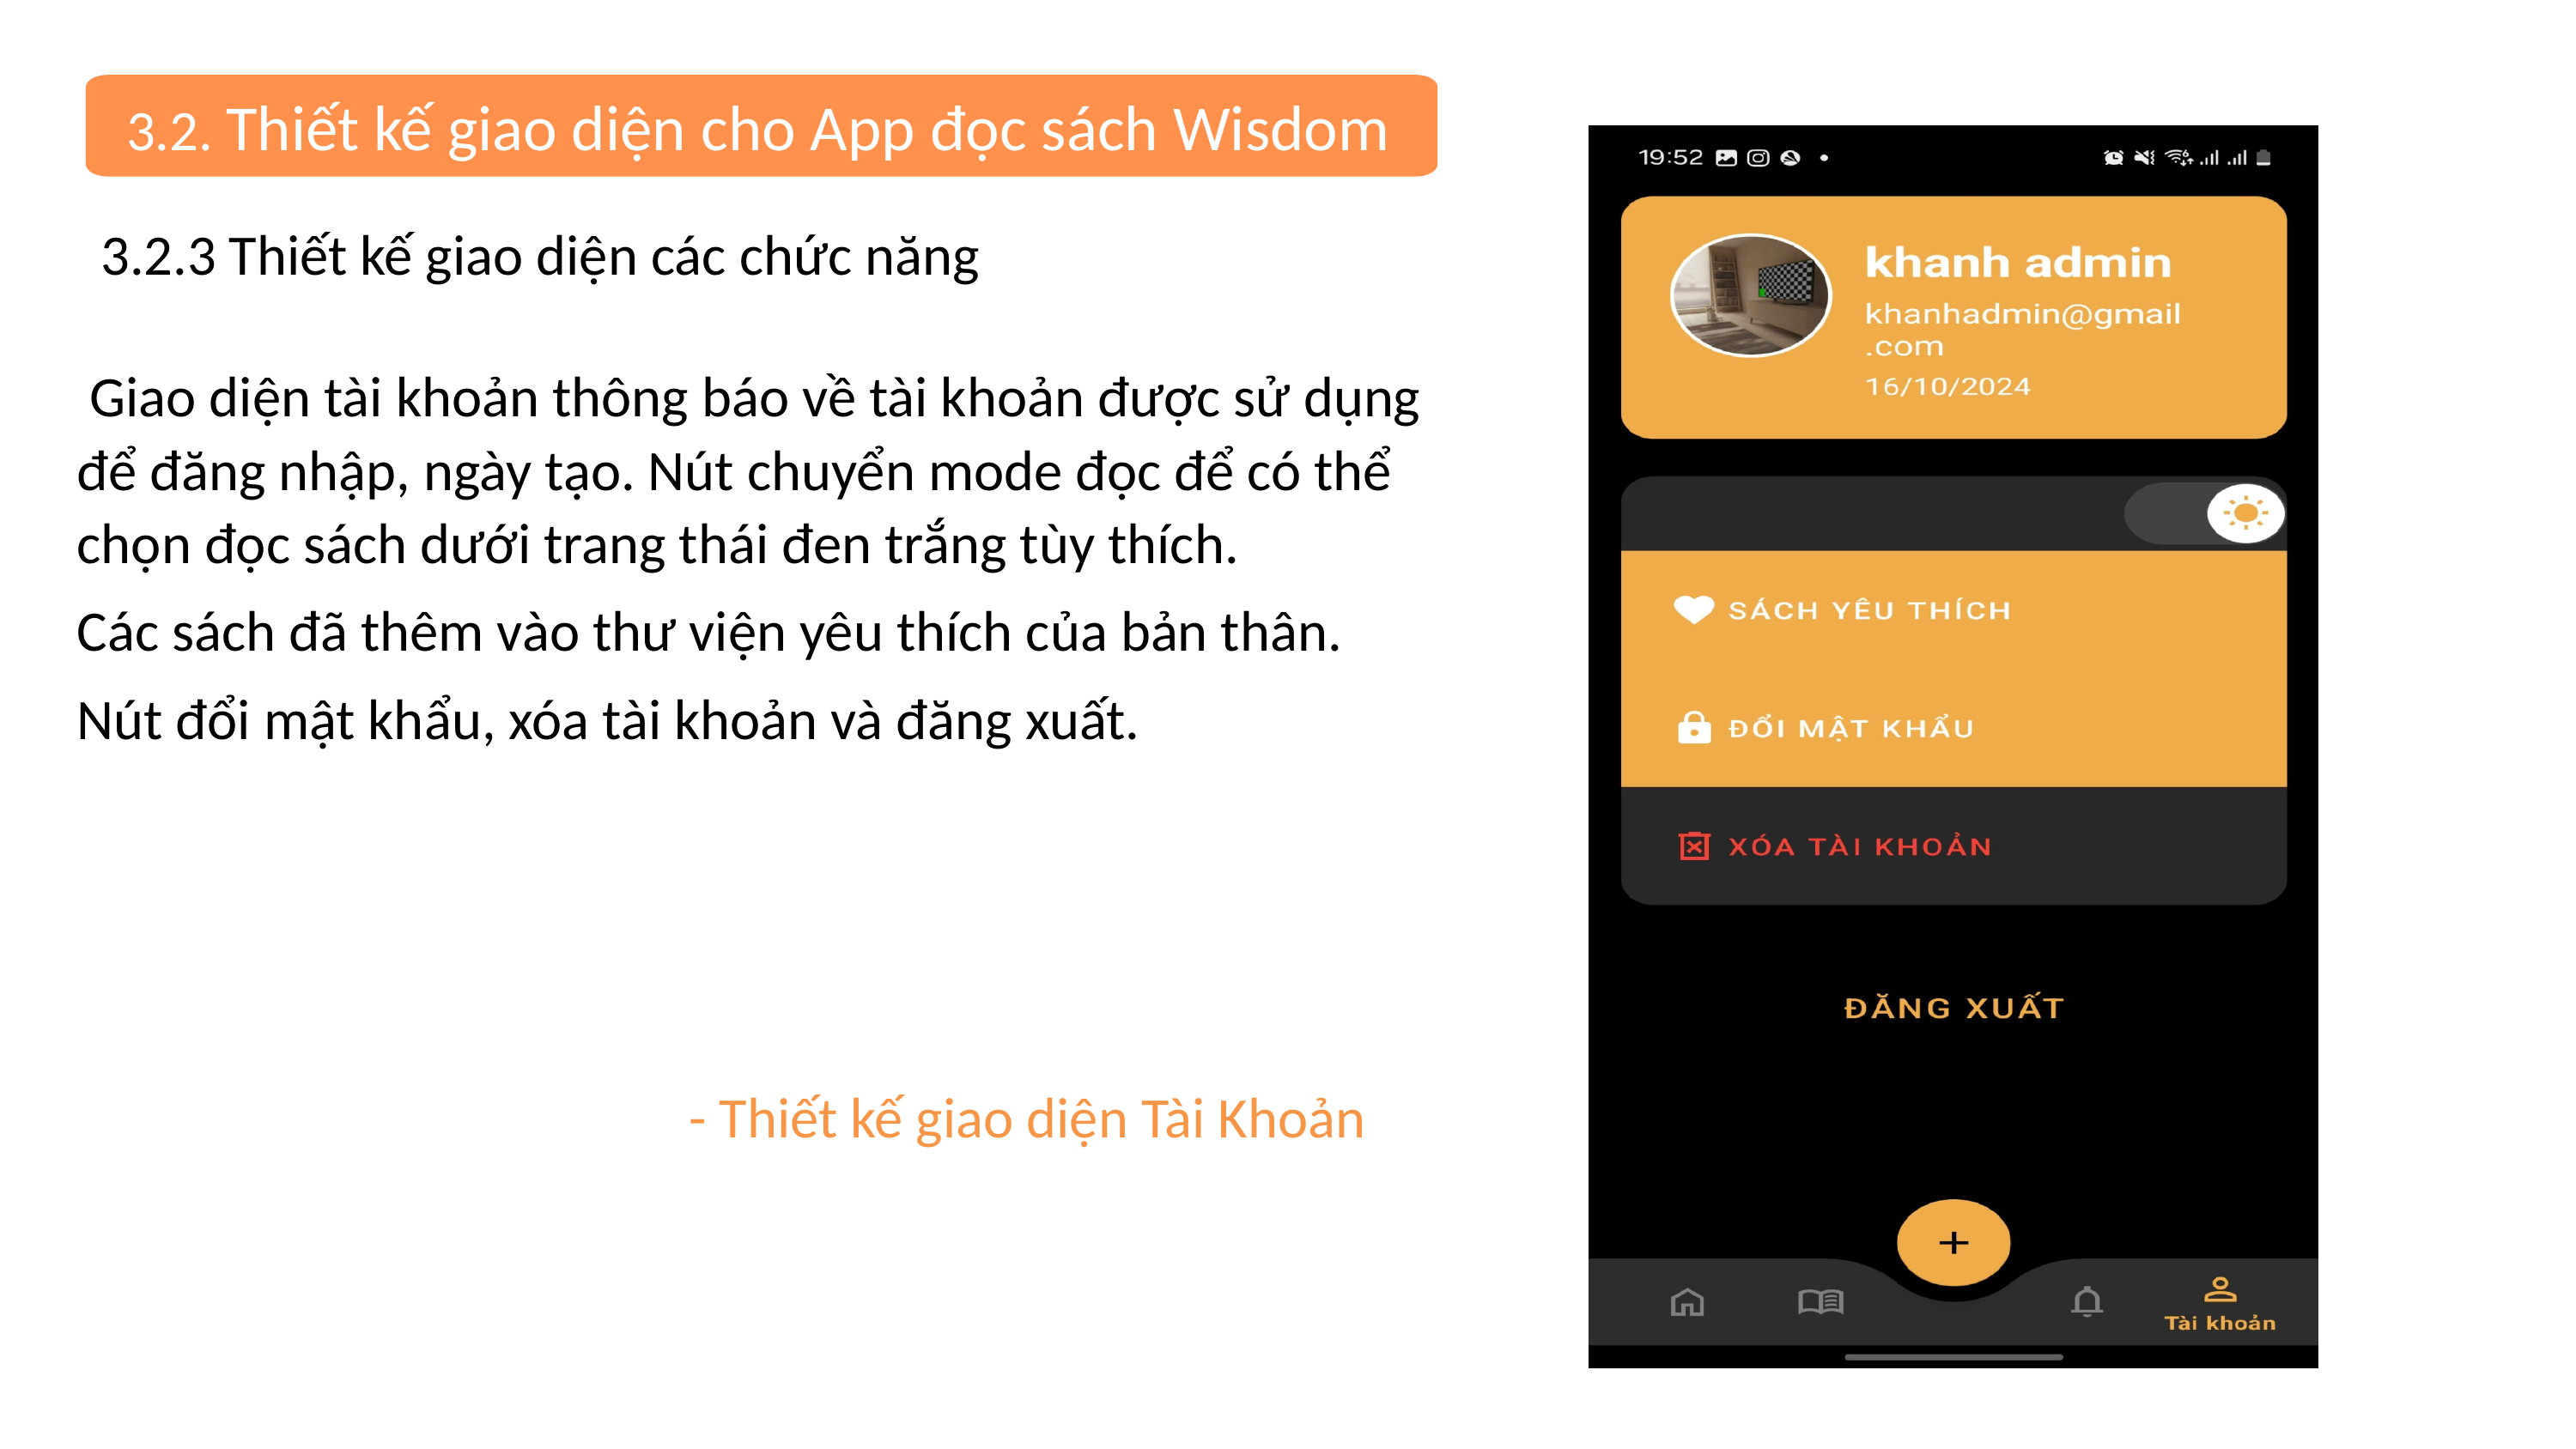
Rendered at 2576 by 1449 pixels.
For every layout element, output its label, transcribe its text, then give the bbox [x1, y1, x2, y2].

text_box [85, 60, 1472, 191]
text_box - Thiết kế giao diện Tài Khoản [676, 1069, 1471, 1155]
text_box 3.2.3 Thiết kế giao diện các chức năng [88, 206, 1130, 349]
picture [1588, 125, 2319, 1368]
text_box Giao diện tài khoản thông báo về tài khoản được sử dụng để đăng nhập, ngày tạo. Nút chuyển mode đọc để có thể chọn đọc sách dưới trang thái đen trắng tùy thích. Các sách đã thêm vào thư viện yêu thích của bản thân. Nút đổi mật khẩu, xóa tài khoản và đăng xuất. [0, 349, 1471, 757]
